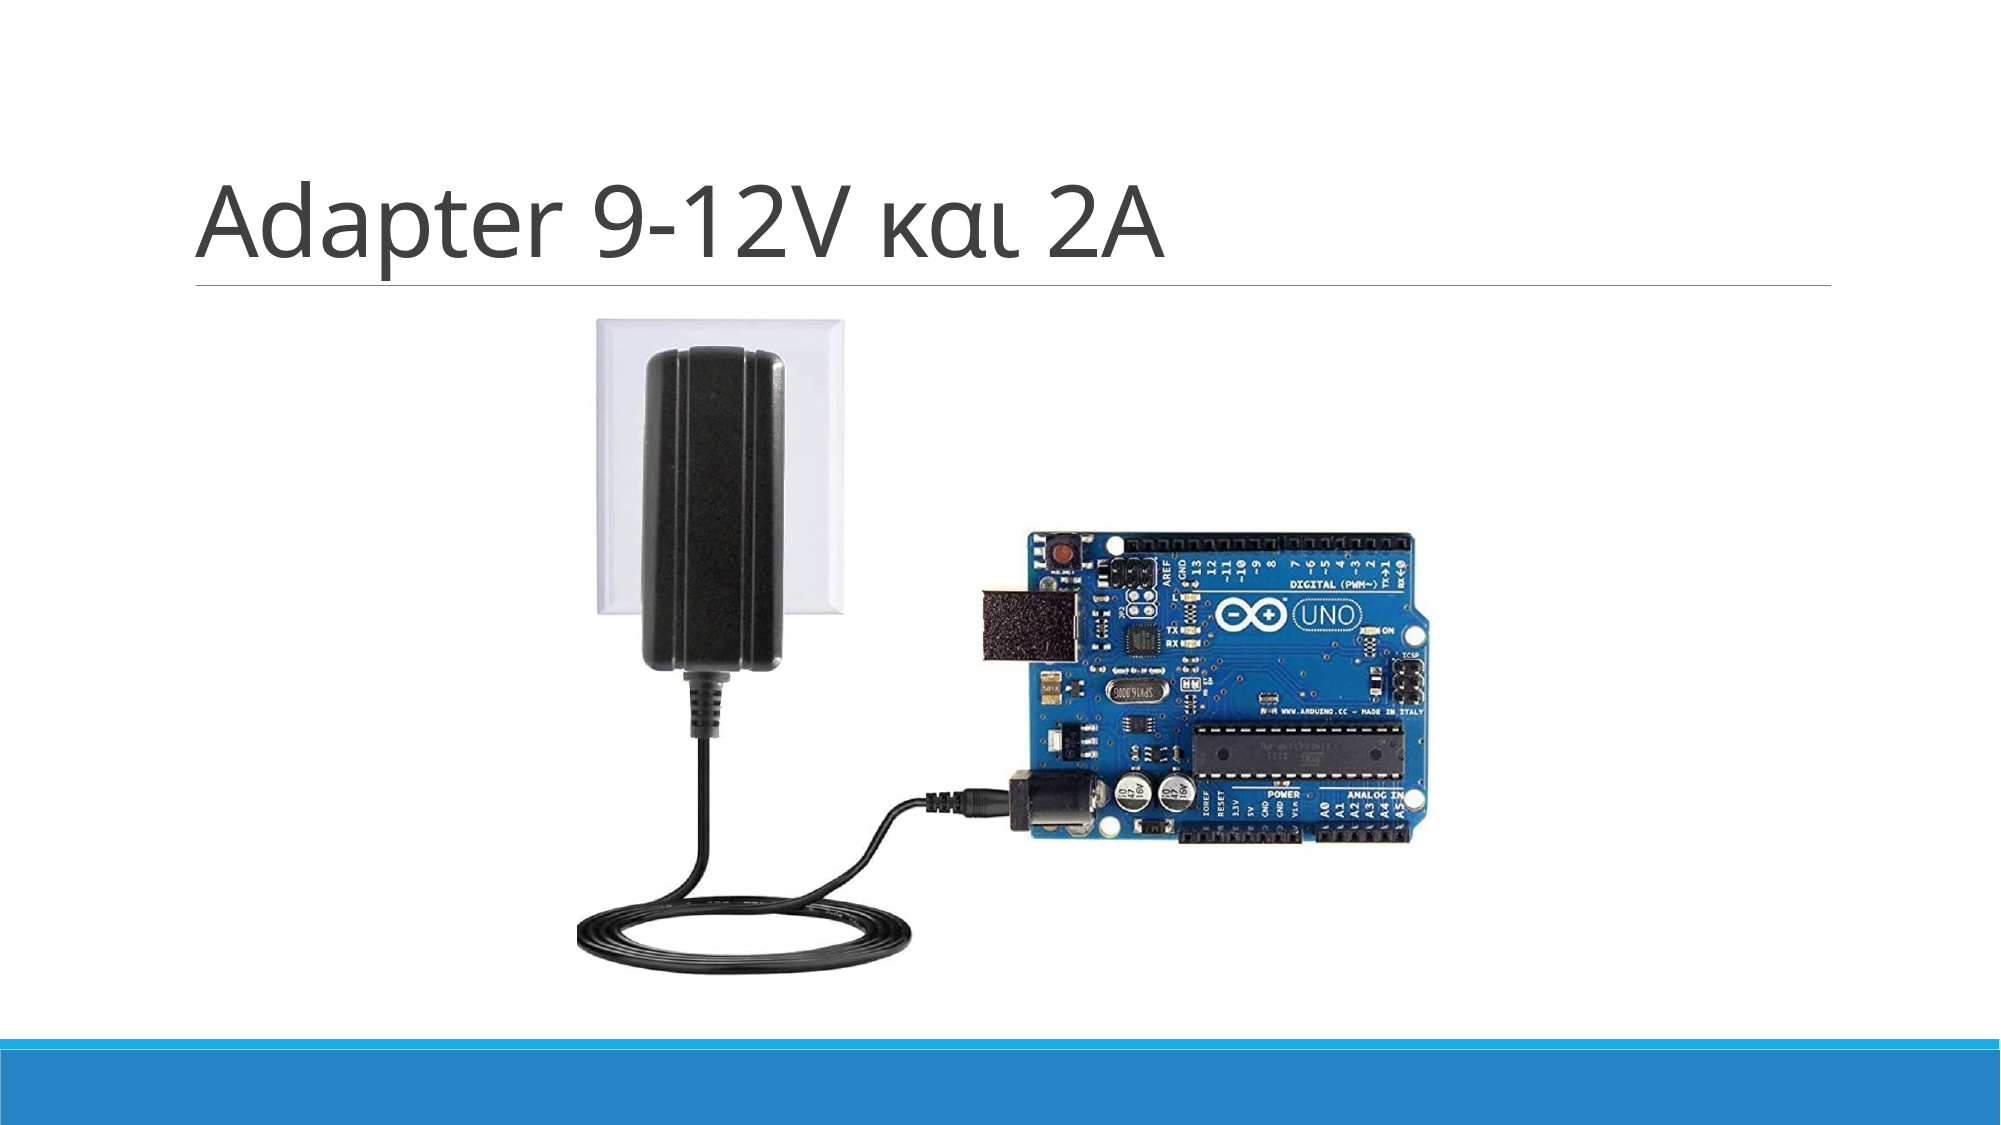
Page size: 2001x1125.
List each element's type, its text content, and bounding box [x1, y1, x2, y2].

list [577, 317, 1433, 979]
title Adapter 9-12V και 2Α [180, 47, 1830, 285]
